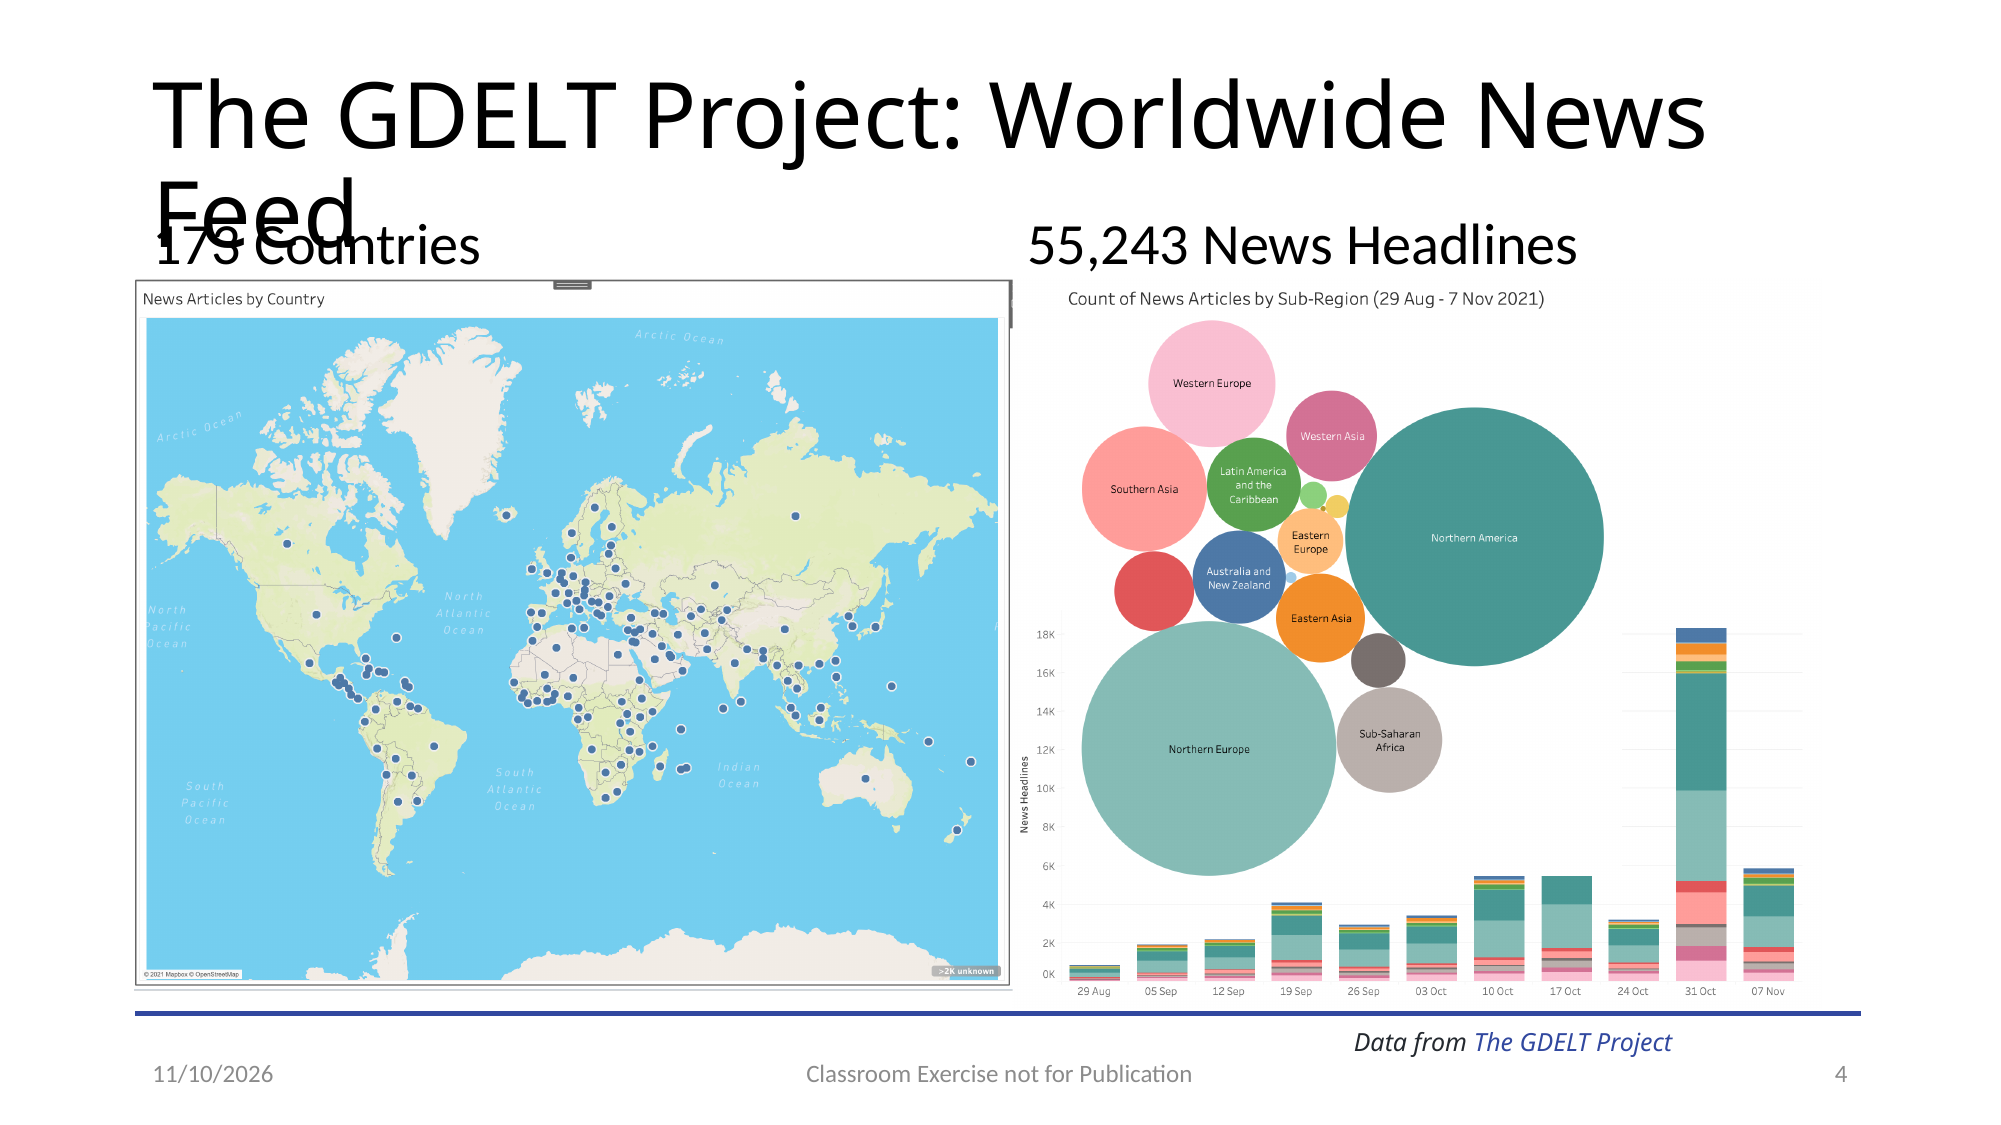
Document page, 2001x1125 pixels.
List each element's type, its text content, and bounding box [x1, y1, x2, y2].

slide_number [137, 1042, 588, 1103]
list 173 Countries [137, 206, 988, 278]
footer Classroom Exercise not for Publication [662, 1042, 1338, 1103]
text_box ​ Data from The GDELT Project [1187, 1019, 1688, 1069]
slide_number 4 [1412, 1042, 1863, 1103]
picture [134, 278, 1822, 1009]
title The GDELT Project: Worldwide News Feed [137, 59, 1863, 278]
list 55,243 News Headlines [1012, 206, 1863, 993]
